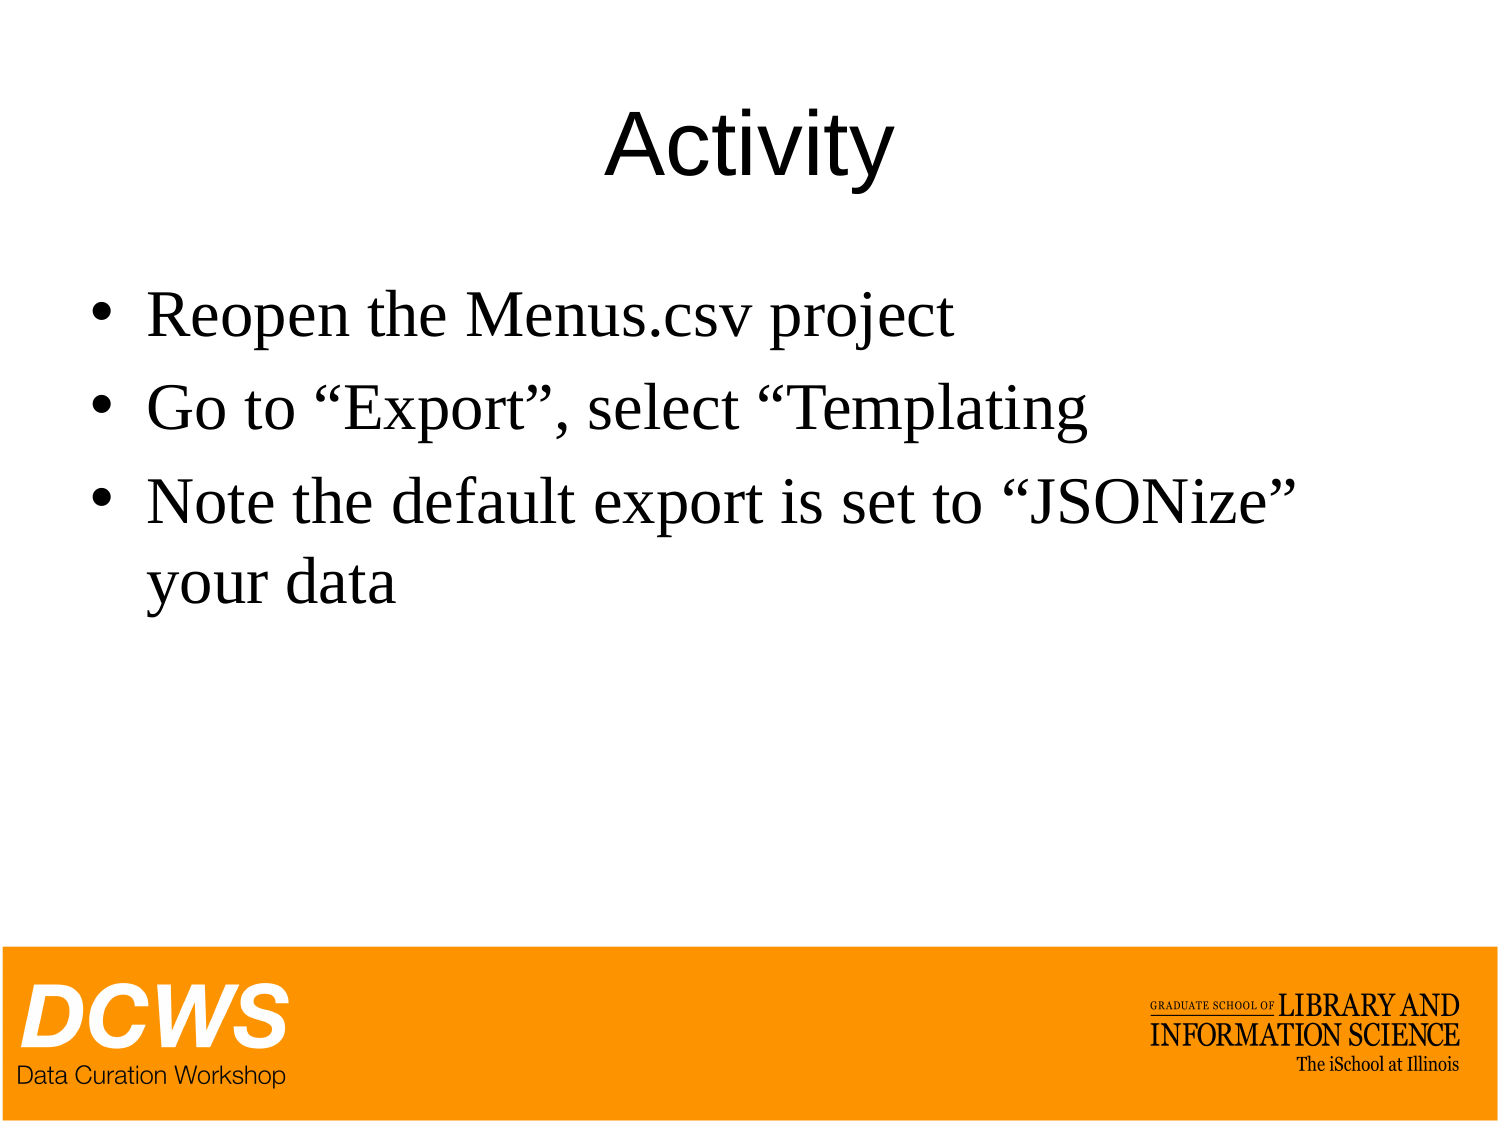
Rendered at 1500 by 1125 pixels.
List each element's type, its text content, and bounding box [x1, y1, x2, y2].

picture [0, 944, 1500, 1123]
title Activity [75, 45, 1425, 233]
list Reopen the Menus.csv project Go to “Export”, select “Templating Note the default export is set to “JSONize” your data [75, 262, 1425, 1005]
